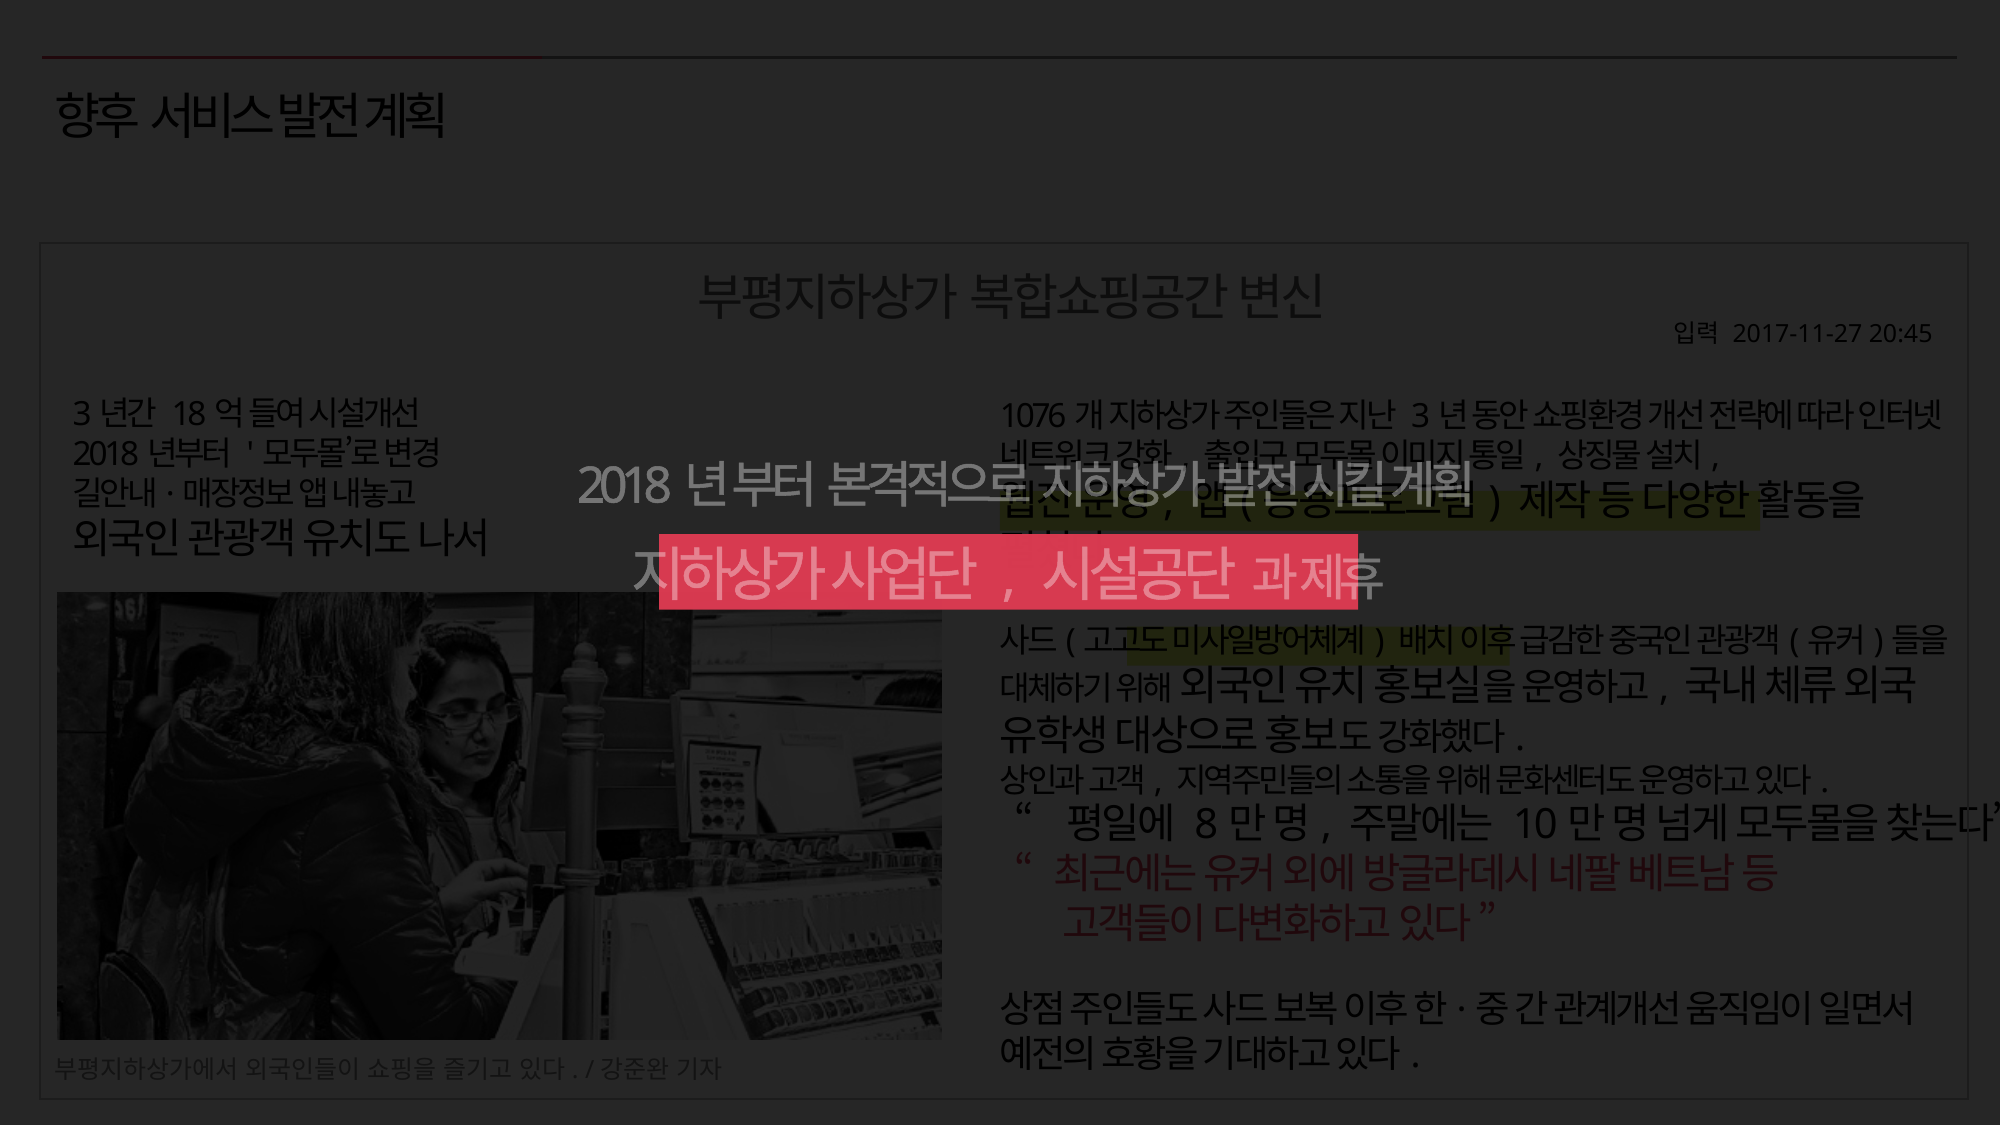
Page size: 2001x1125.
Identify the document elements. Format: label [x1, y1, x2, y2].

text_box [0, 0, 2000, 1125]
